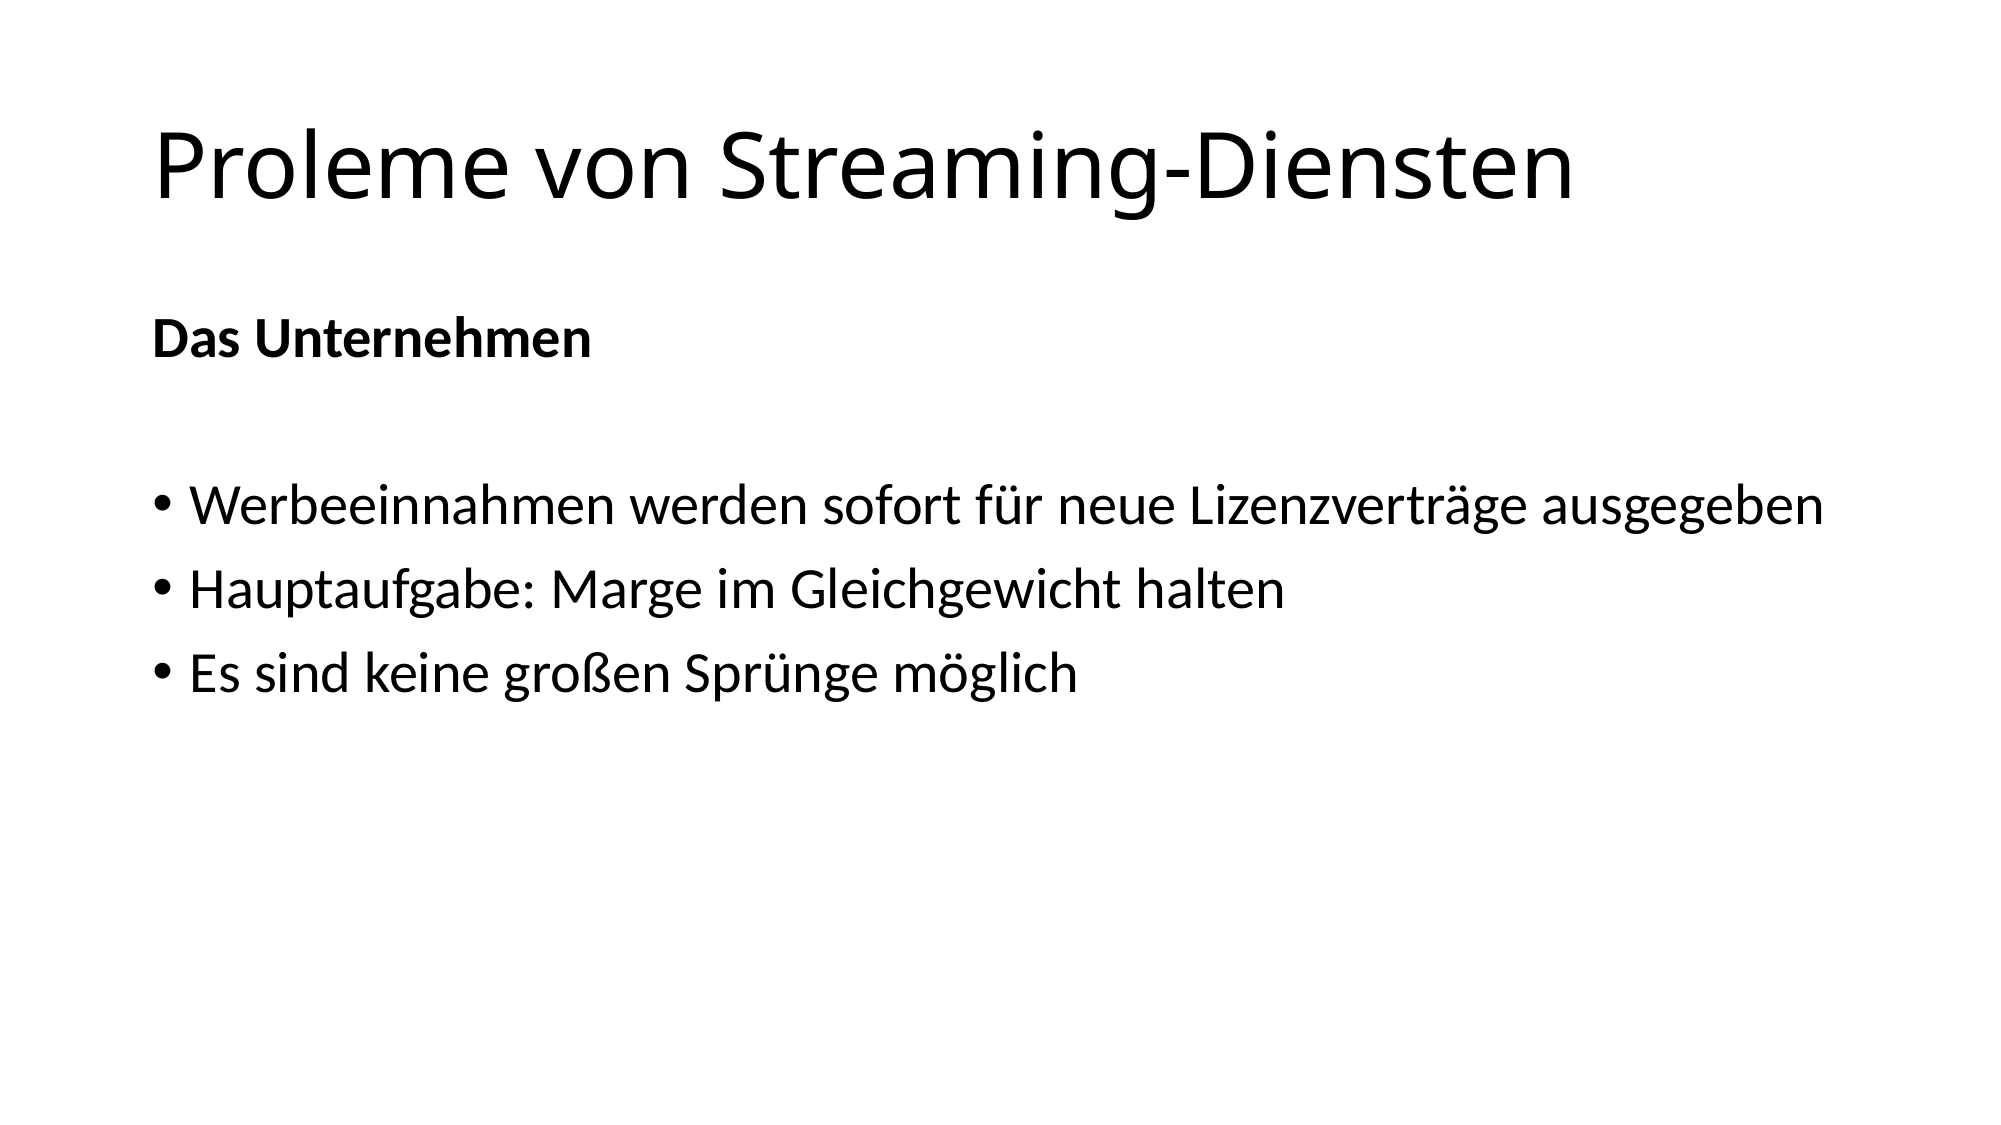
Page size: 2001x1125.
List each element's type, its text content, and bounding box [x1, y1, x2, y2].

list Das Unternehmen Werbeeinnahmen werden sofort für neue Lizenzverträge ausgegeben Hauptaufgabe: Marge im Gleichgewicht halten Es sind keine großen Sprünge möglich [137, 299, 1863, 1014]
title Proleme von Streaming-Diensten [137, 59, 1863, 278]
